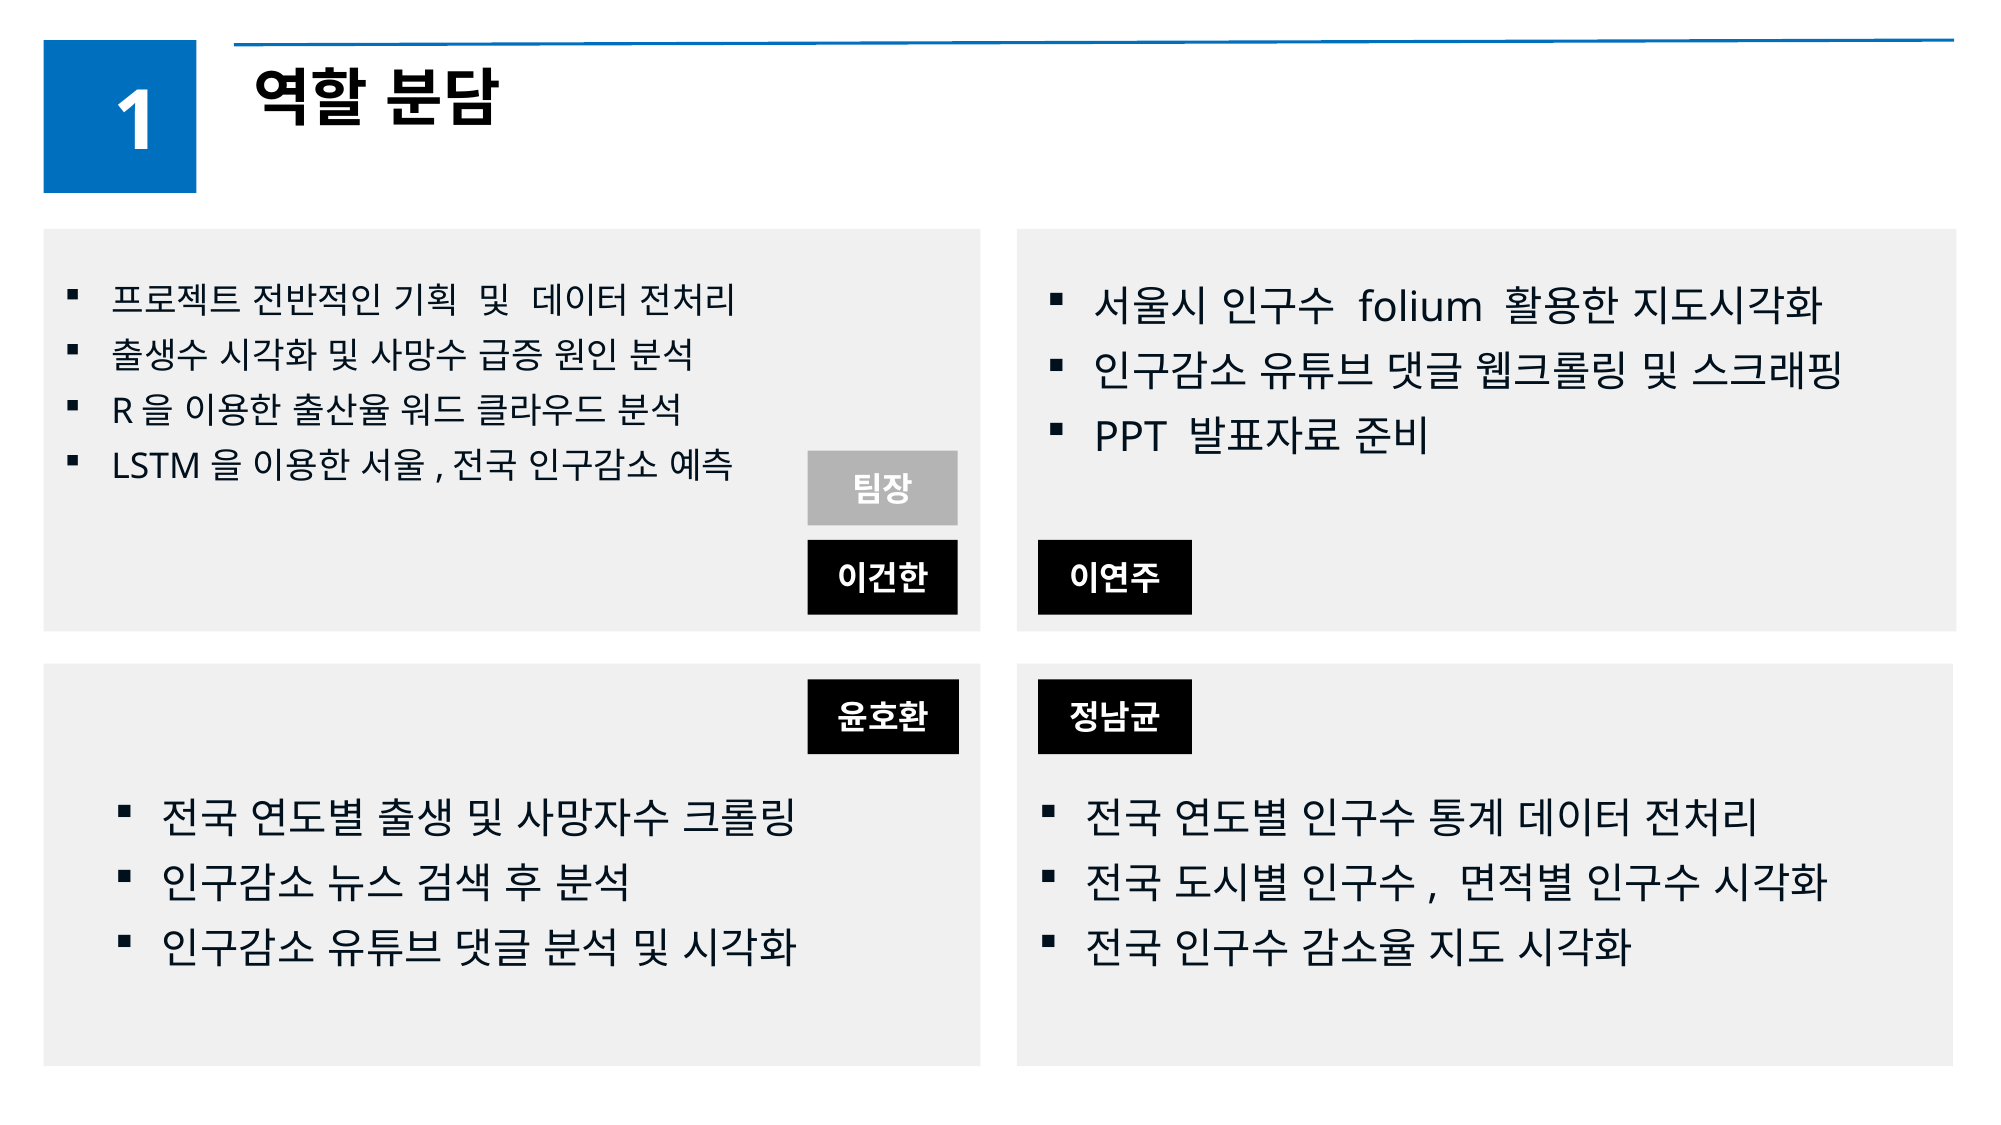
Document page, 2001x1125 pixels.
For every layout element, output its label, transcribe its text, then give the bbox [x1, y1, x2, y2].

text_box 1 [98, 58, 142, 174]
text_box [224, 50, 530, 205]
text_box [43, 39, 197, 194]
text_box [233, 40, 1954, 45]
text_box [43, 228, 1957, 1067]
